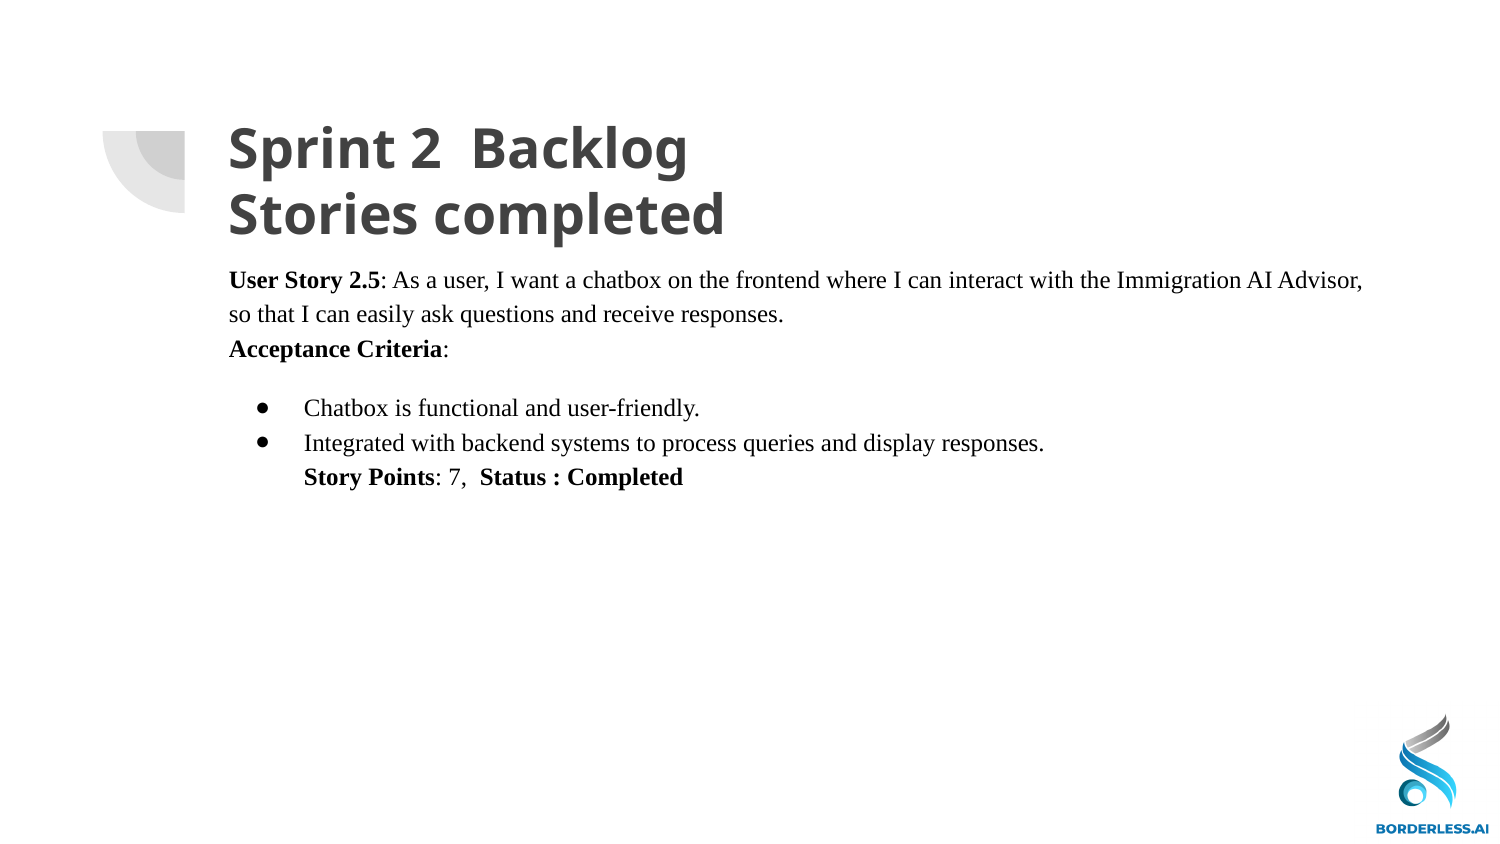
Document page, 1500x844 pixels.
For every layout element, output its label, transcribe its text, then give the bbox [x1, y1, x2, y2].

picture [1354, 701, 1500, 844]
list User Story 2.5: As a user, I want a chatbox on the frontend where I can interact with the Immigration AI Advisor, so that I can easily ask questions and receive responses. Acceptance Criteria: Chatbox is functional and user-friendly. Integrated with backend systems to process queries and display responses. Story Points: 7, Status : Completed [213, 243, 1389, 757]
title Sprint 2 Backlog Stories completed [213, 98, 1368, 243]
